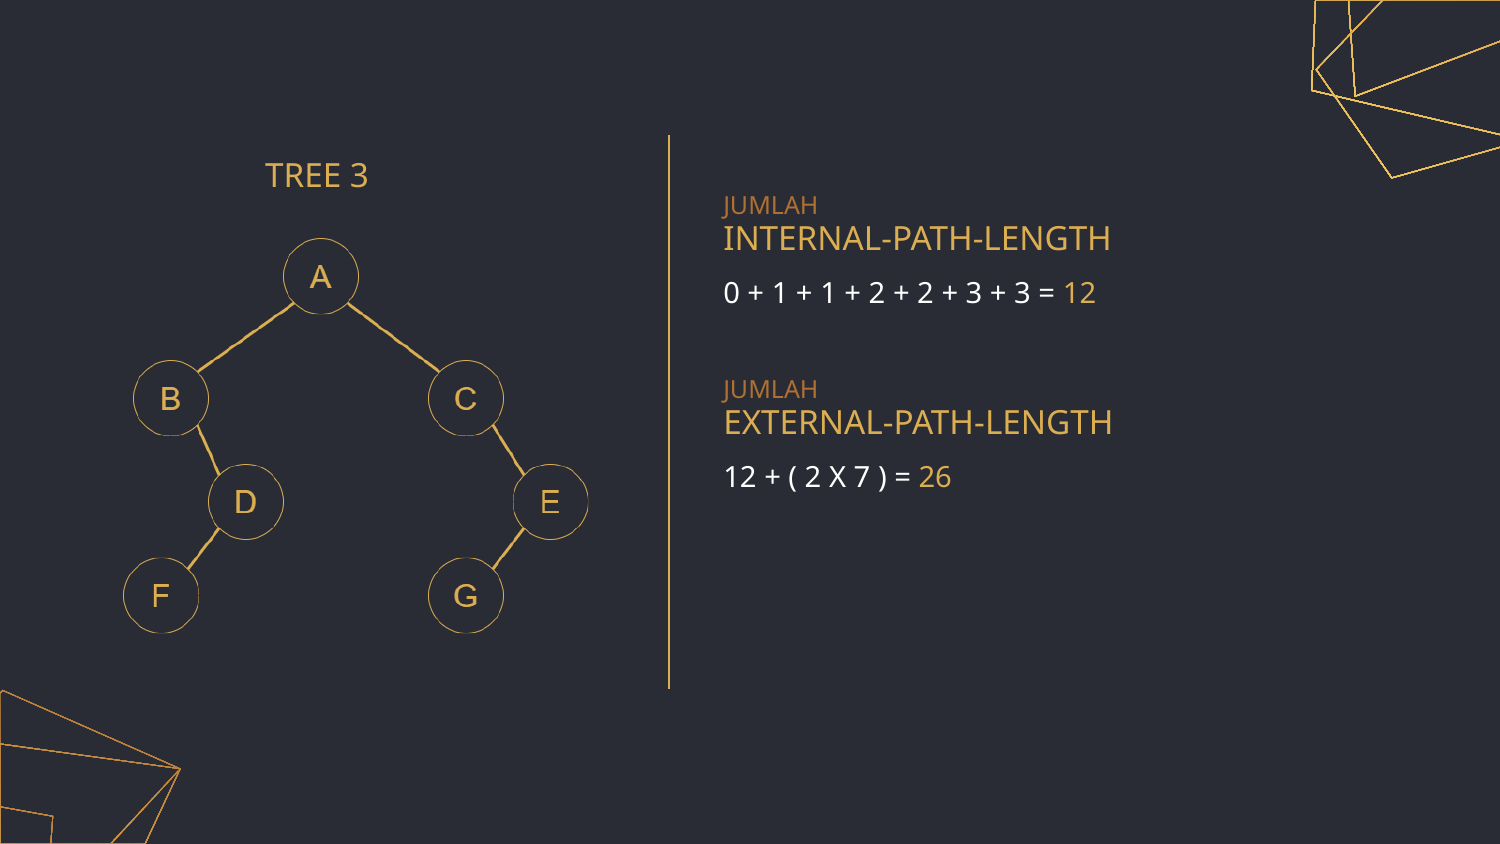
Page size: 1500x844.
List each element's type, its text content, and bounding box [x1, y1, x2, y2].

subtitle JUMLAH [708, 358, 1249, 422]
subtitle EXTERNAL-PATH-LENGTH [708, 422, 1249, 443]
subtitle 0 + 1 + 1 + 2 + 2 + 3 + 3 = 12 [708, 259, 1249, 323]
subtitle JUMLAH [708, 174, 1249, 239]
subtitle TREE 3 [195, 139, 439, 185]
subtitle INTERNAL-PATH-LENGTH [708, 239, 1249, 259]
picture [123, 238, 589, 634]
subtitle 12 + ( 2 X 7 ) = 26 [708, 443, 1249, 507]
